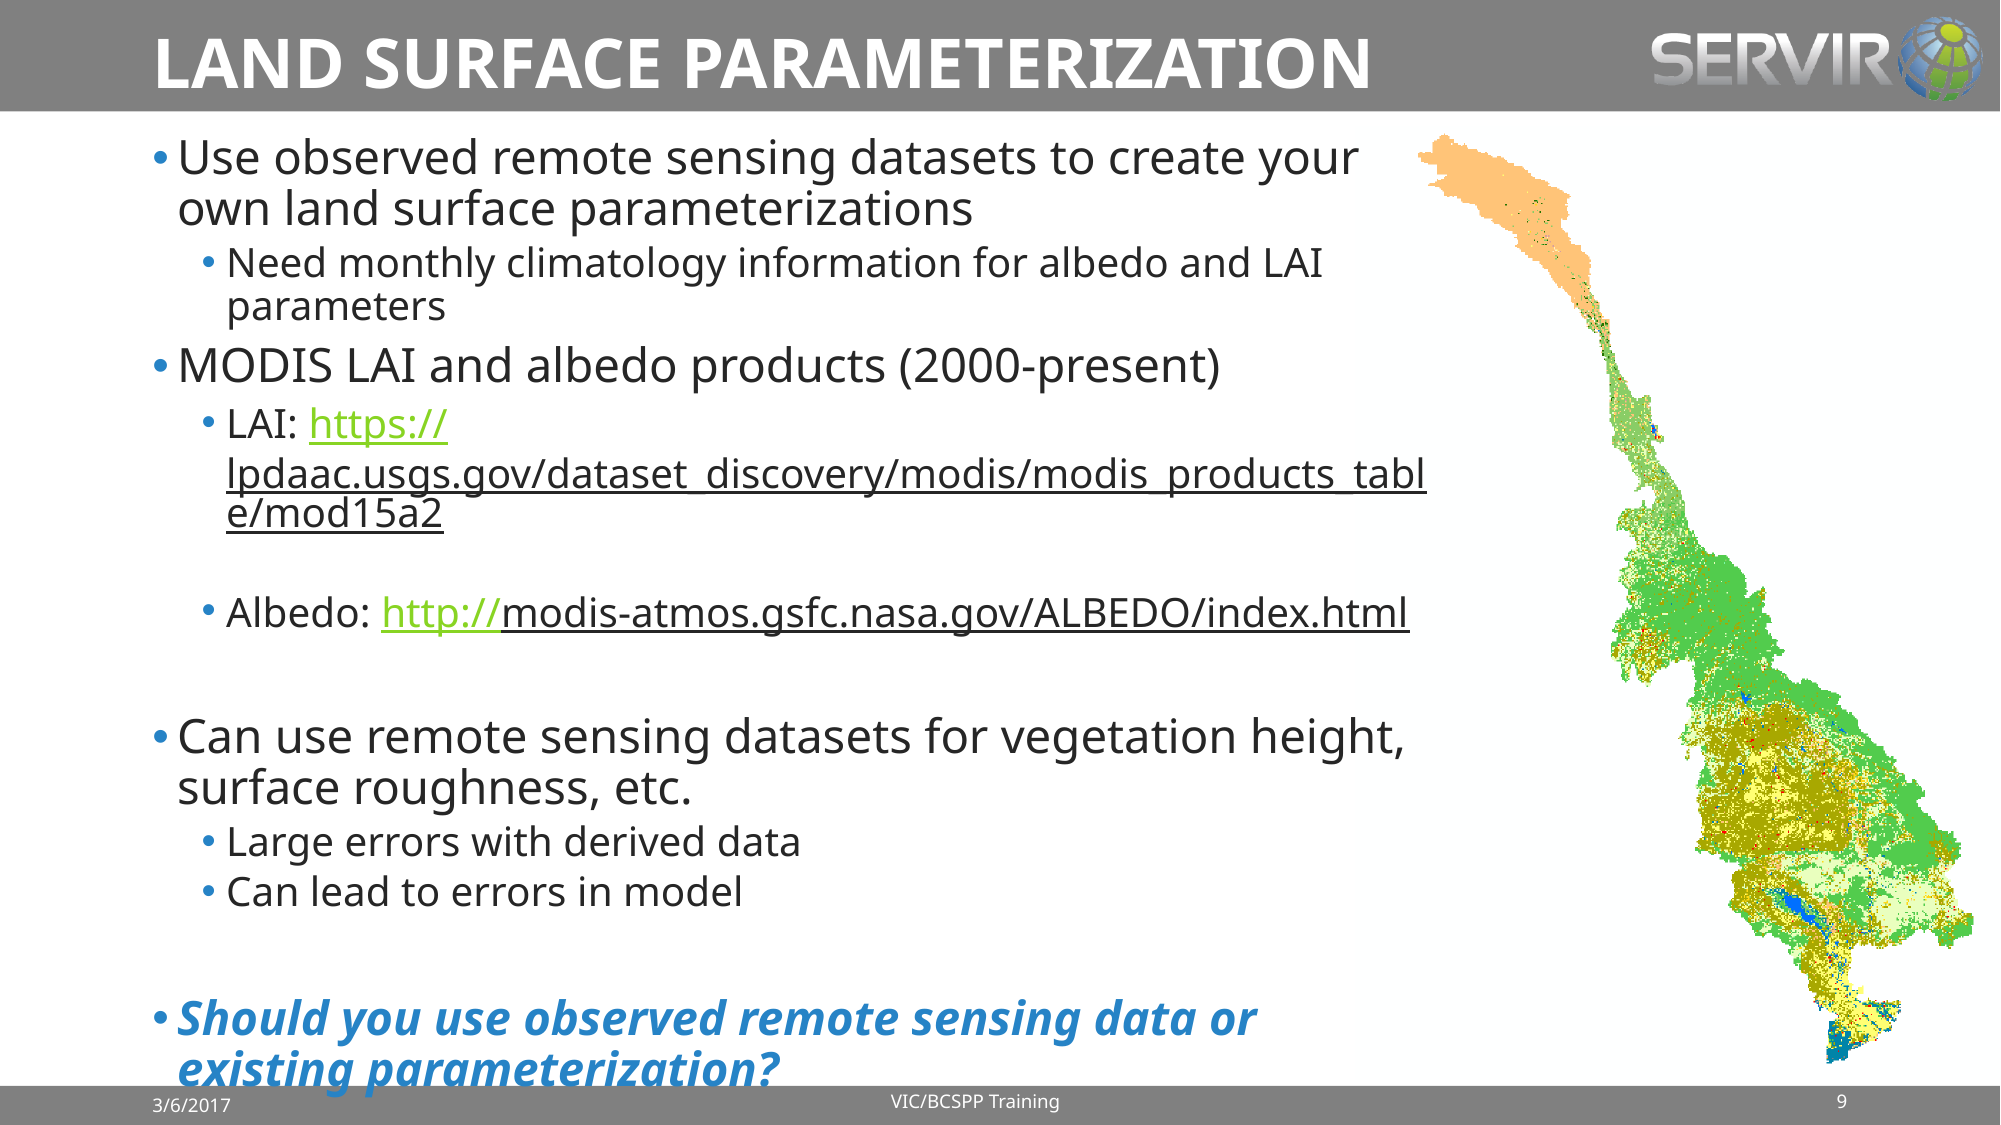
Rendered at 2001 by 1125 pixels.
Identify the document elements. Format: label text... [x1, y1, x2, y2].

title LAND SURFACE PARAMETERIZATION [137, 5, 1863, 112]
list Use observed remote sensing datasets to create your own land surface parameterizations Need monthly climatology information for albedo and LAI parameters MODIS LAI and albedo products (2000-present) LAI: https://lpdaac.usgs.gov/dataset_discovery/modis/modis_products_table/mod15a2 Albedo: http://modis-atmos.gsfc.nasa.gov/ALBEDO/index.html Can use remote sensing datasets for vegetation height, surface roughness, etc. Large errors with derived data Can lead to errors in model Should you use observed remote sensing data or existing parameterization? [137, 126, 1355, 1080]
picture [1863, 16, 1983, 101]
slide_number 9 [1412, 1088, 1863, 1123]
picture [1355, 126, 2000, 1080]
footer VIC/BCSPP Training [638, 1088, 1313, 1123]
